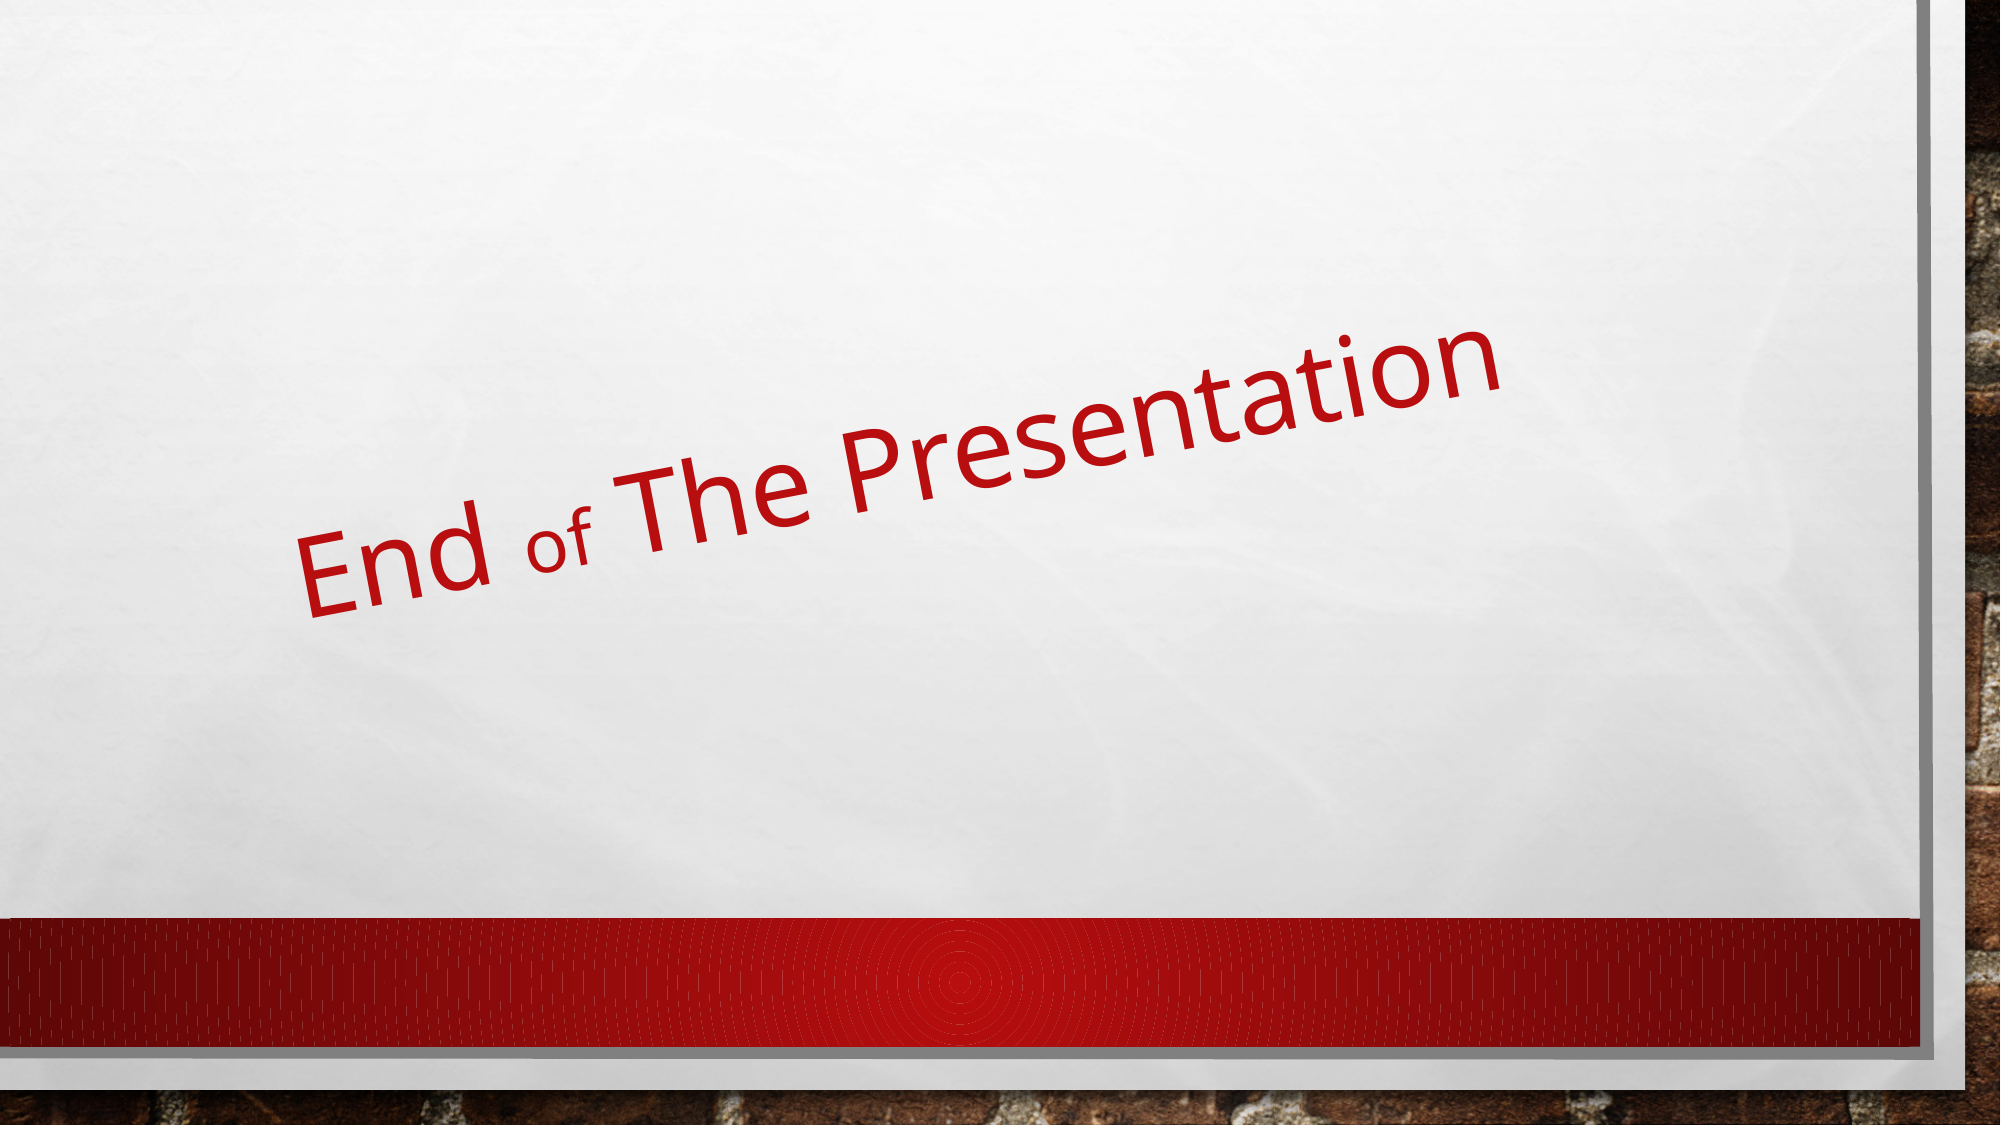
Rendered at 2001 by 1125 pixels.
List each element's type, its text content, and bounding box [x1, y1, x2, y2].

picture [0, 0, 2000, 1125]
title End of The Presentation [118, 198, 1830, 708]
